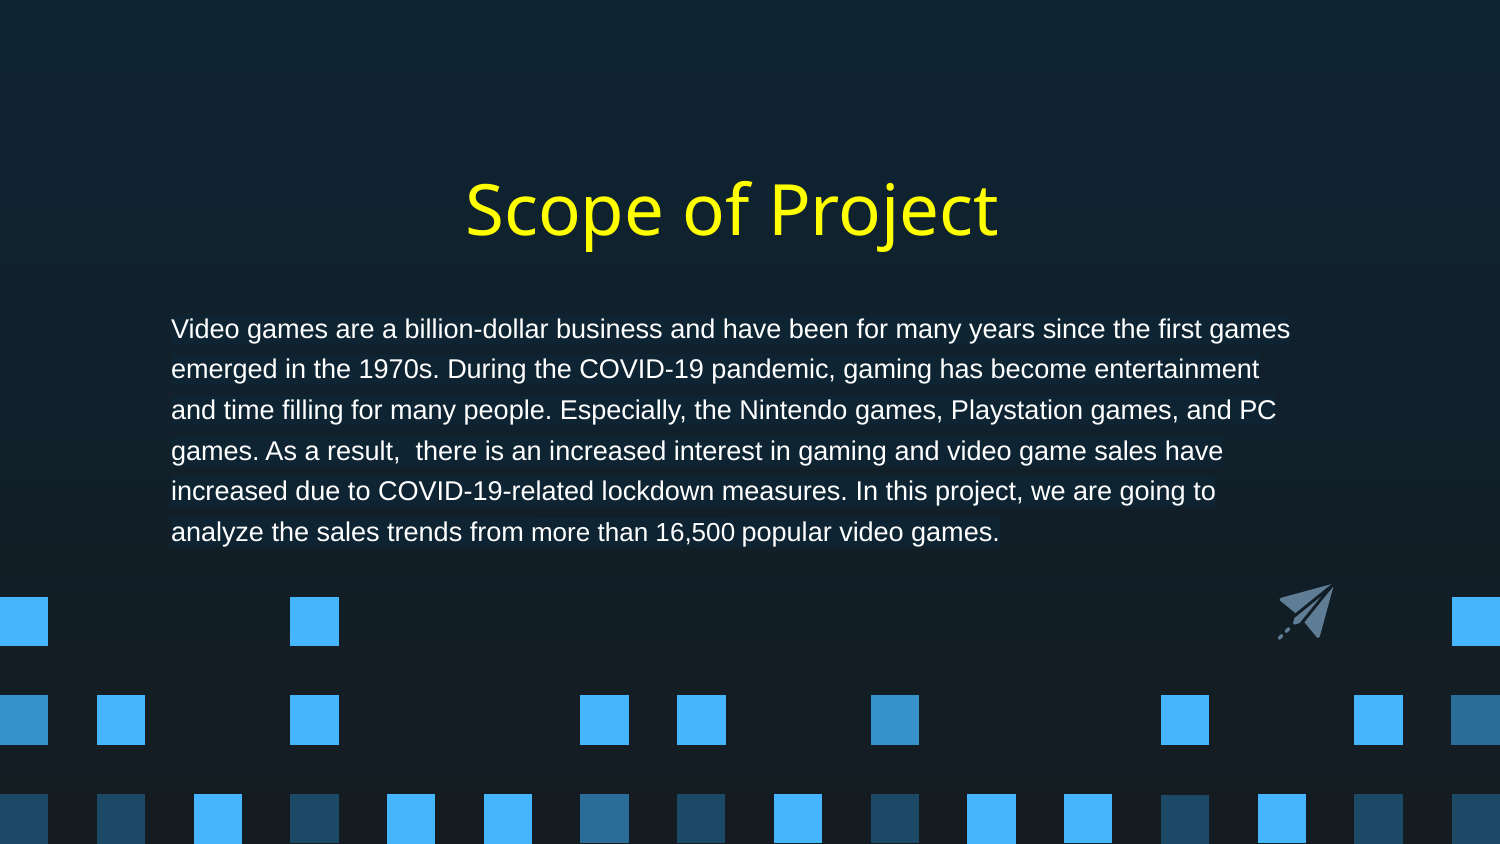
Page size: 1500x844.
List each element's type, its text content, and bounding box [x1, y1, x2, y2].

subtitle Video games are a billion-dollar business and have been for many years since the first games emerged in the 1970s. During the COVID-19 pandemic, gaming has become entertainment and time filling for many people. Especially, the Nintendo games, Playstation games, and PC games. As a result, there is an increased interest in gaming and video game sales have increased due to COVID-19-related lockdown measures. In this project, we are going to analyze the sales trends from more than 16,500 popular video games. [156, 288, 1309, 605]
text_box Scope of Project [0, 149, 1483, 265]
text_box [1276, 583, 1334, 640]
